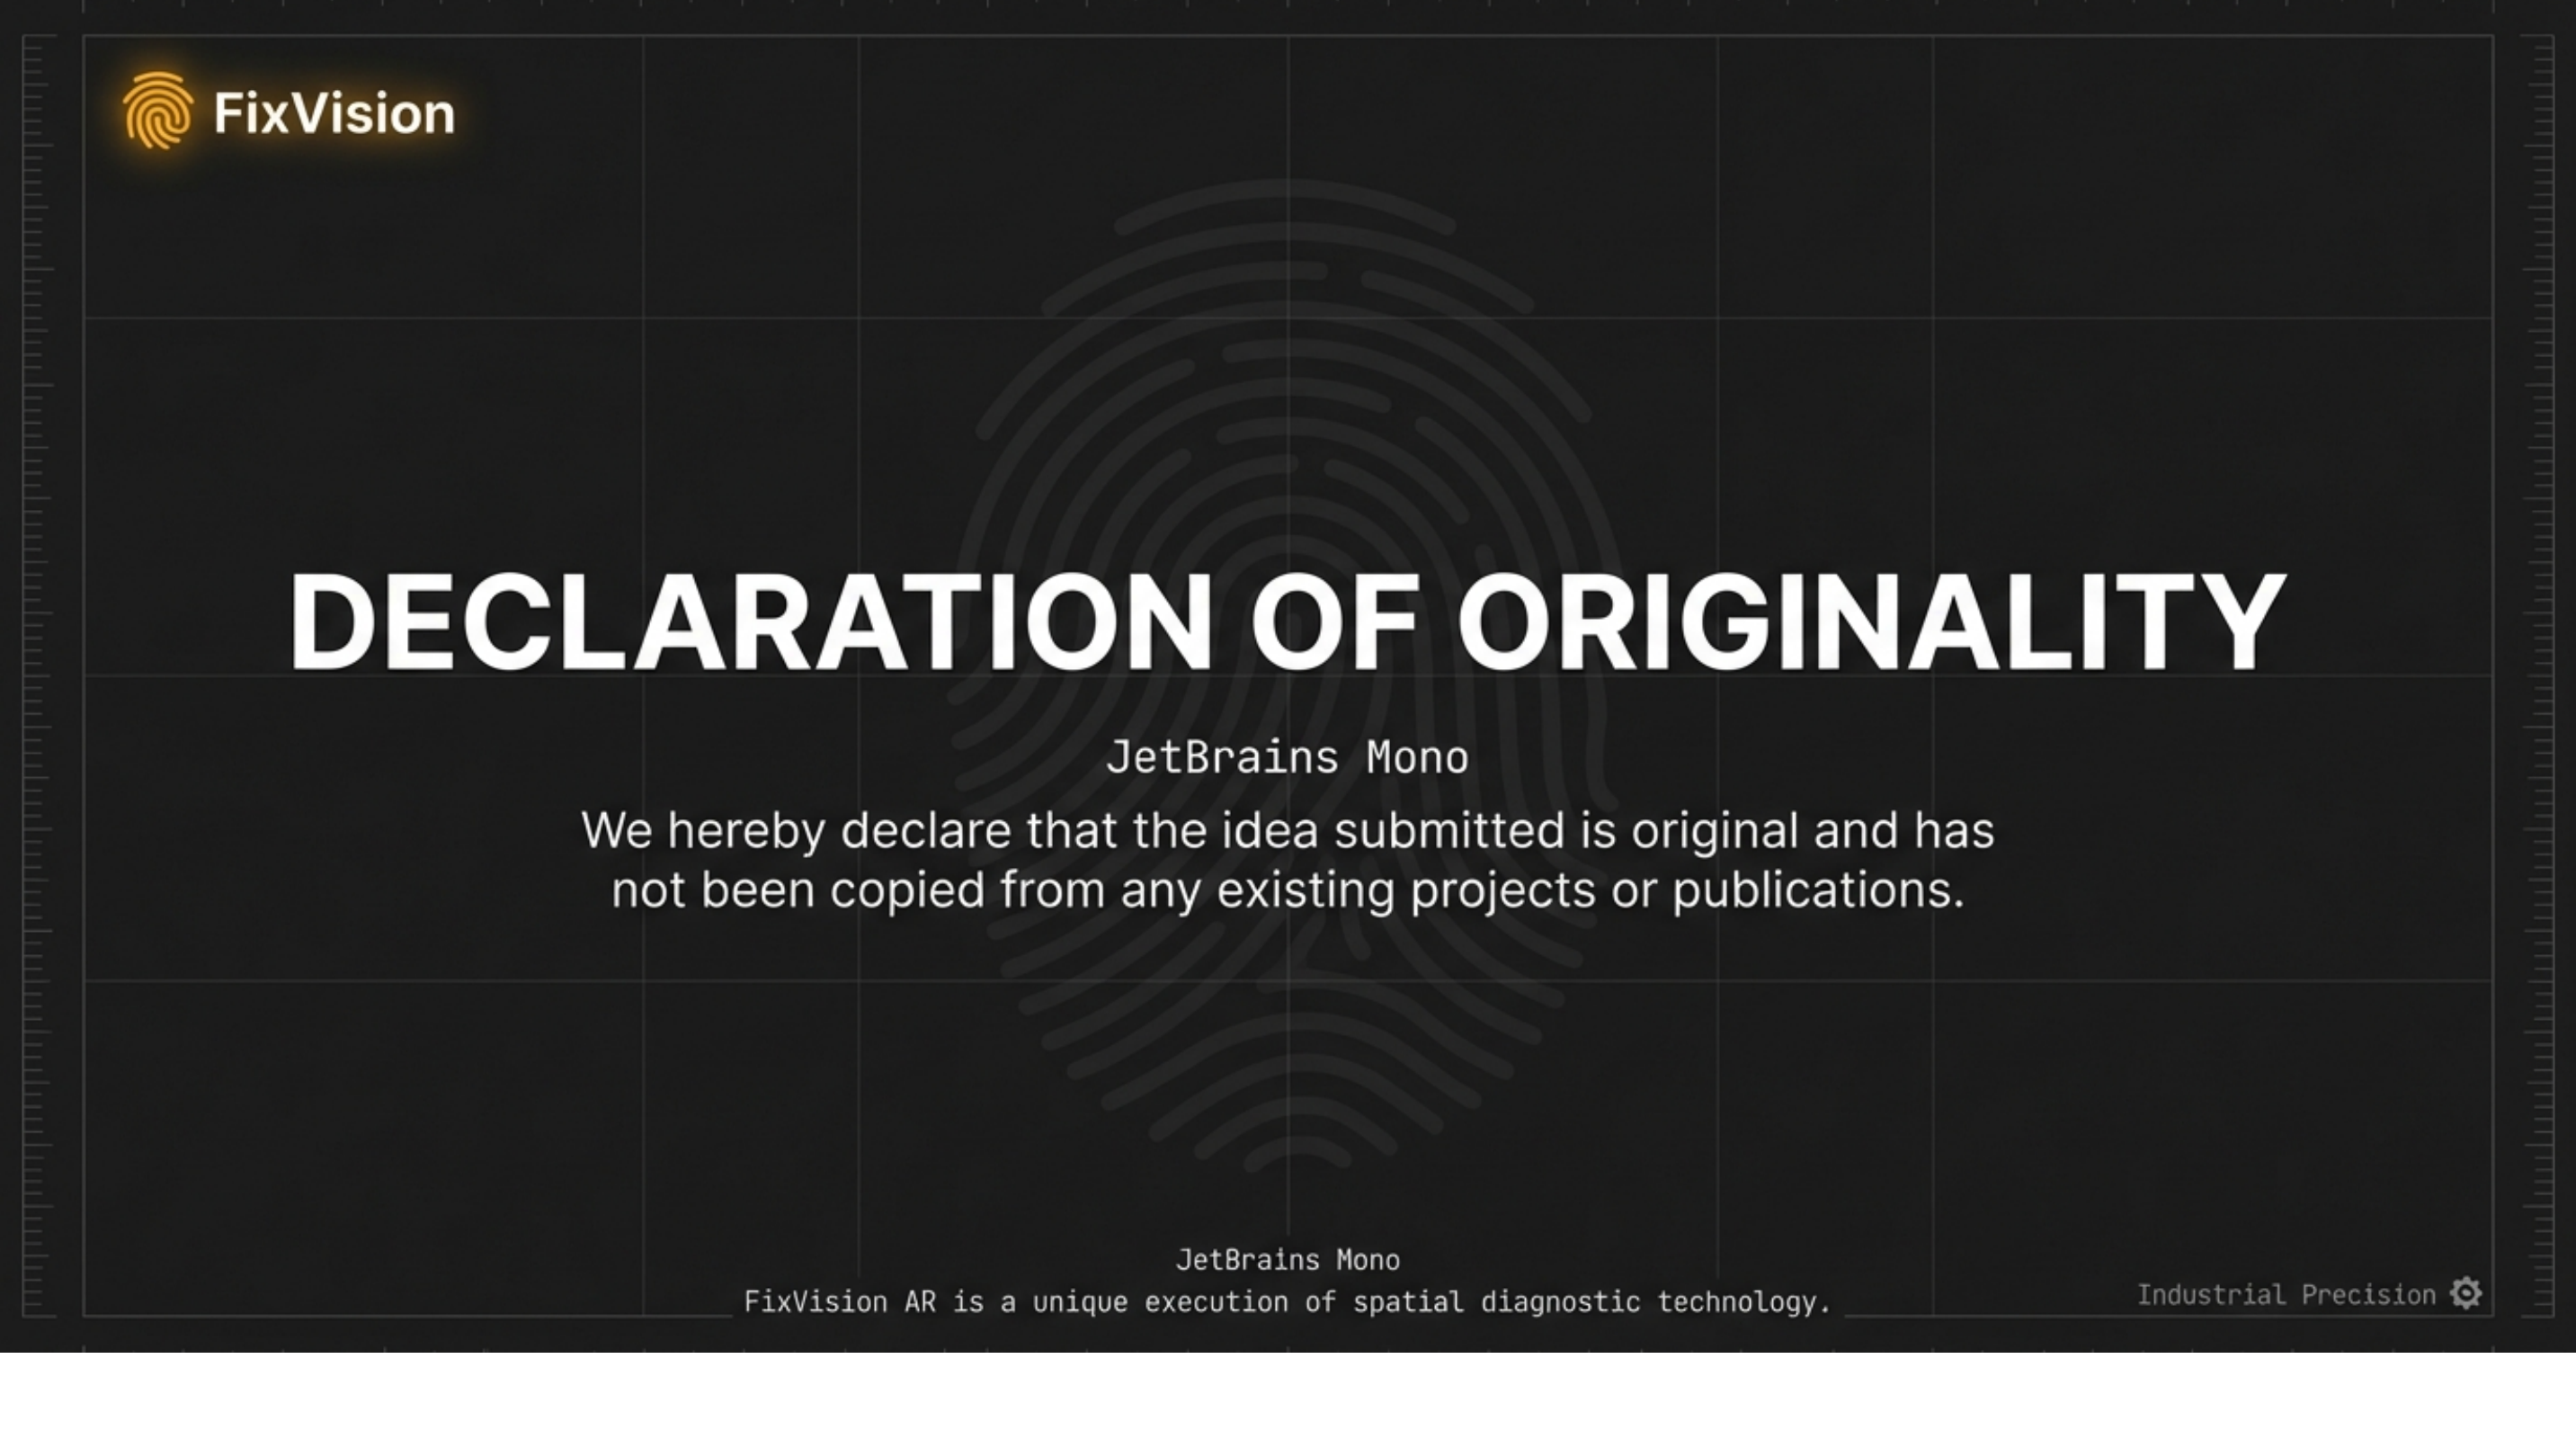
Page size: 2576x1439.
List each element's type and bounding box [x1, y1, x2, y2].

text_box [0, 0, 2576, 1353]
